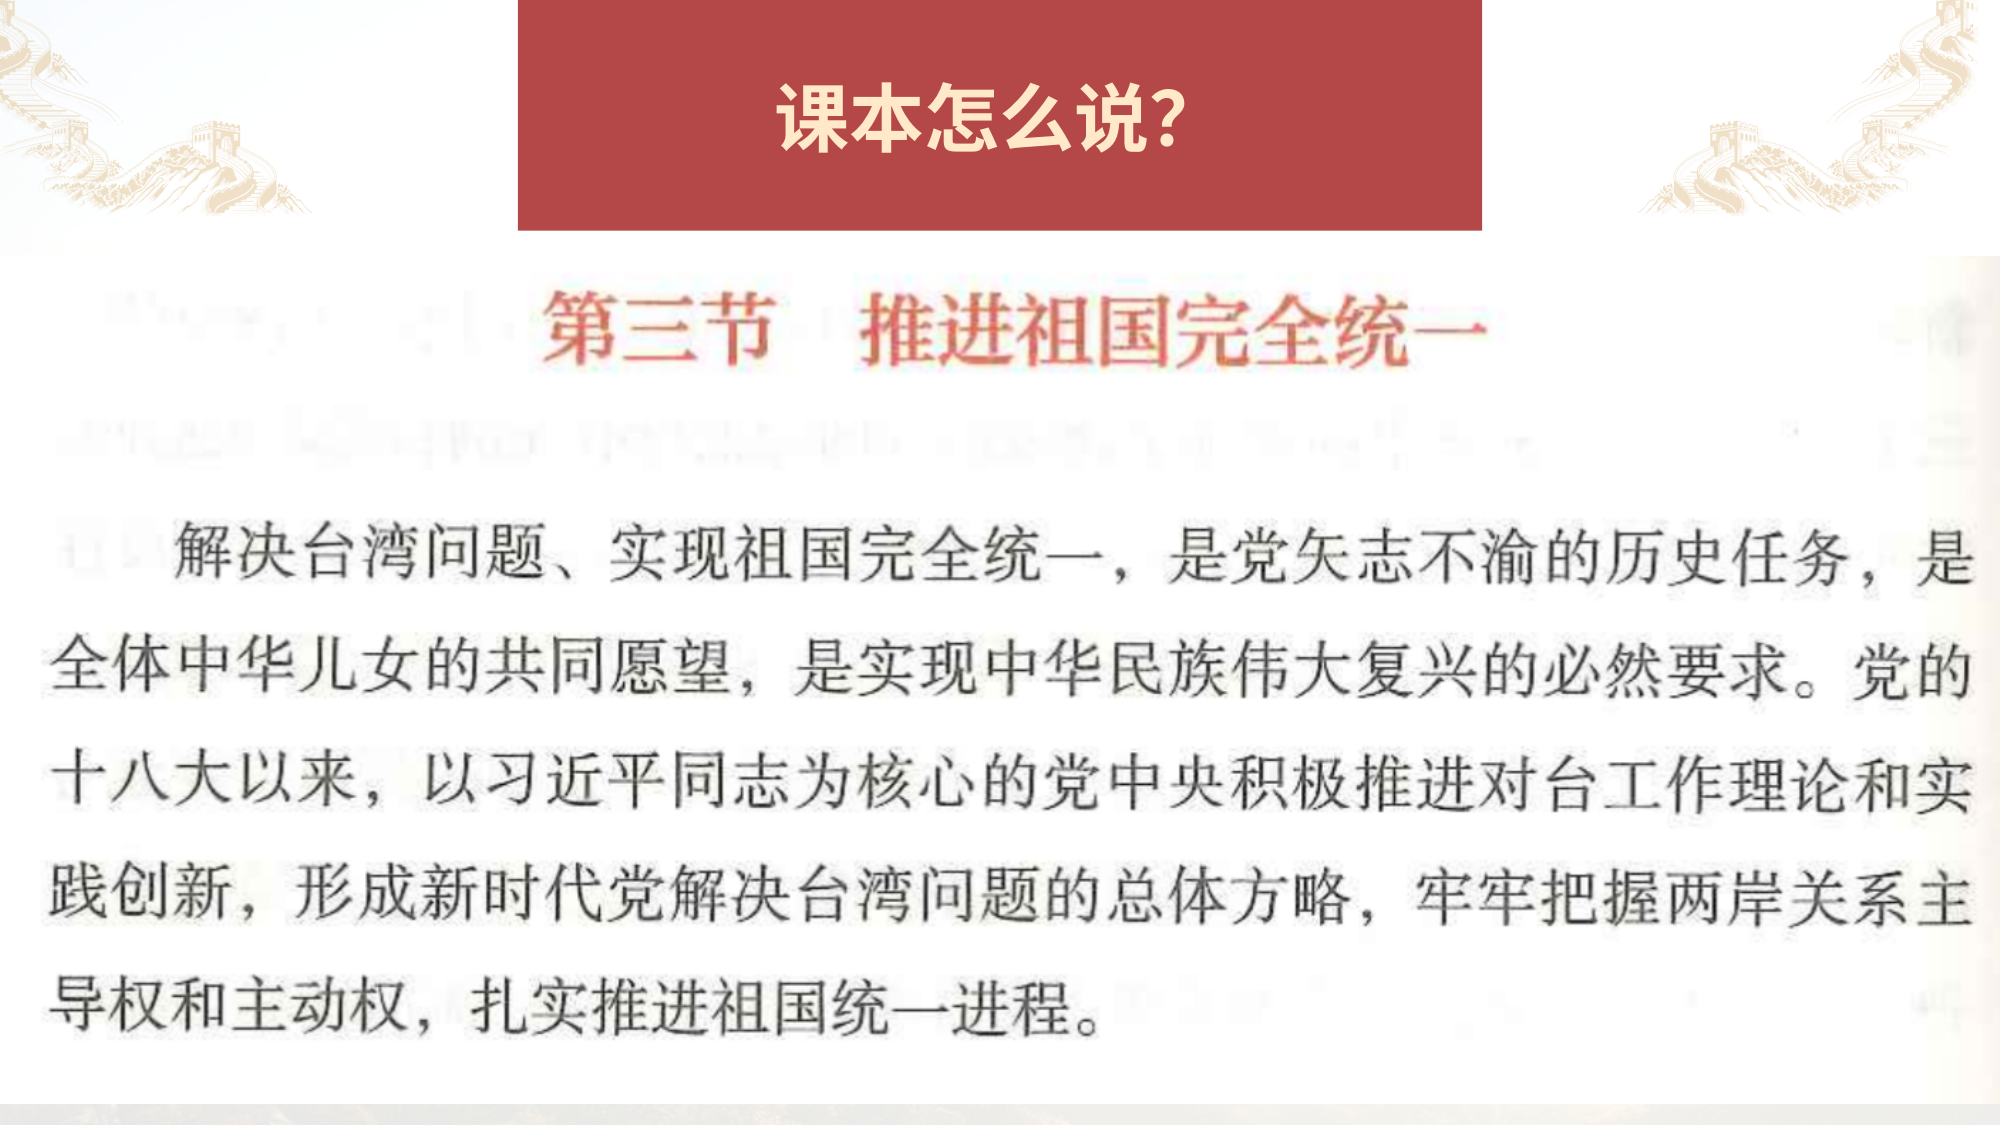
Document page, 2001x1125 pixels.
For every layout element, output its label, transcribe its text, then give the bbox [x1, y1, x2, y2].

title 课本怎么说？ [540, 21, 1460, 169]
picture [1637, 0, 1979, 217]
picture [0, 256, 2000, 1104]
picture [0, 0, 313, 217]
